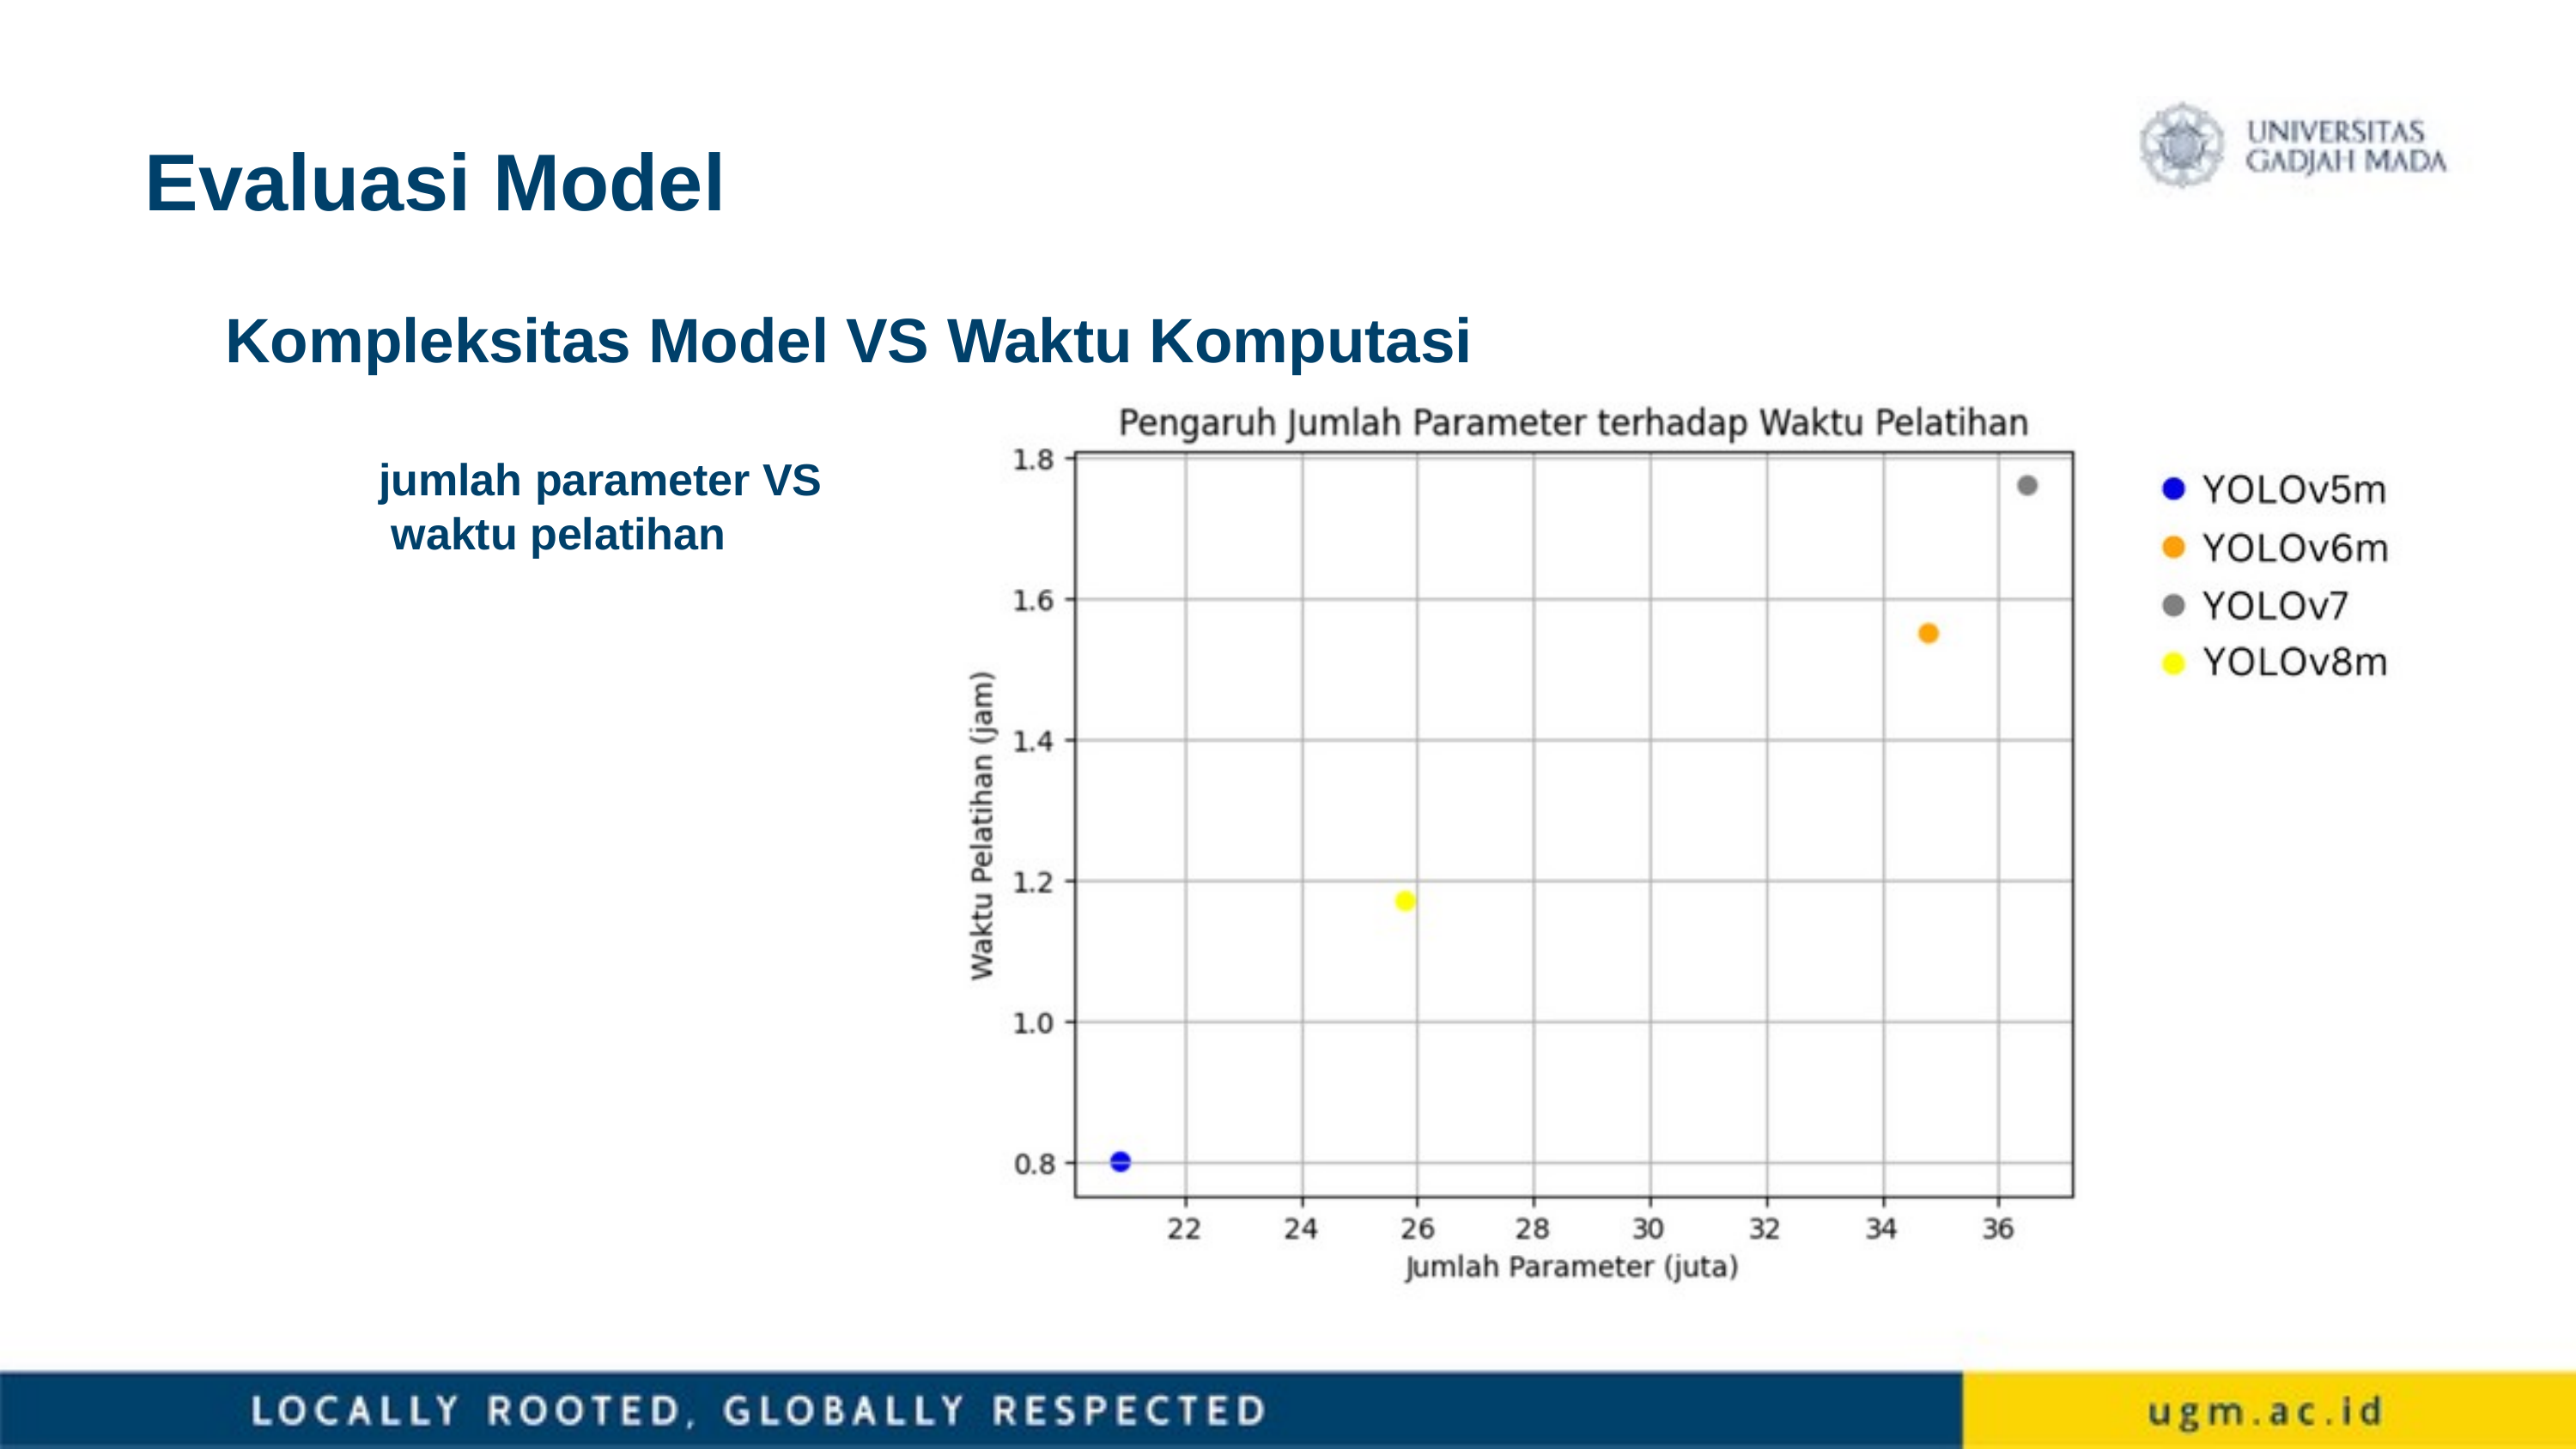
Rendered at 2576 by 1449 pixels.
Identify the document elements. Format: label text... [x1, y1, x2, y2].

picture [0, 96, 2576, 1449]
title Evaluasi Model [143, 128, 729, 373]
text_box Kompleksitas Model VS Waktu Komputasi jumlah parameter VS waktu pelatihan [223, 298, 1479, 559]
